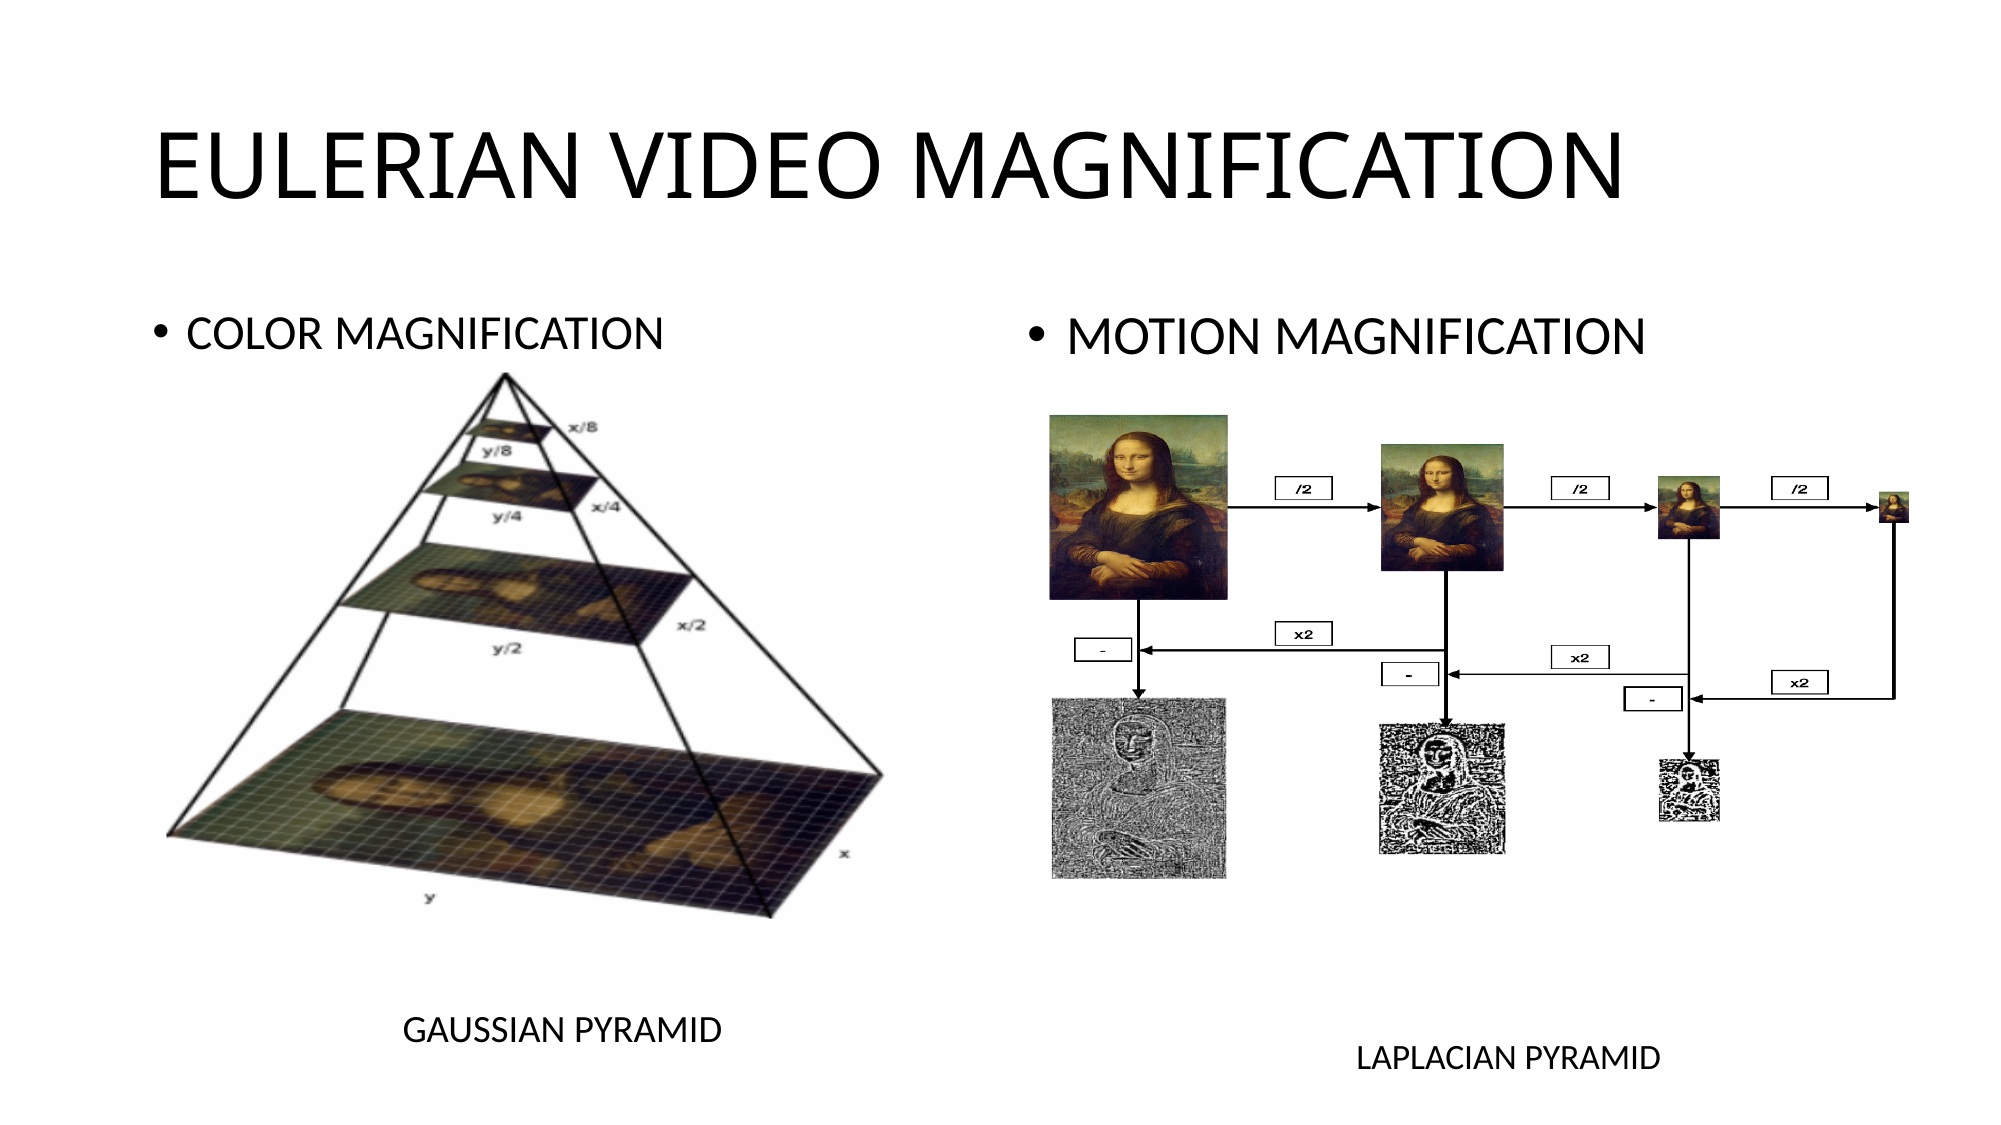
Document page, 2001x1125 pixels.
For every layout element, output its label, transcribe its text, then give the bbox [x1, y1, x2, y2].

list MOTION MAGNIFICATION LAPLACIAN PYRAMID [1012, 299, 1863, 391]
list COLOR MAGNIFICATION GAUSSIAN PYRAMID [137, 299, 988, 1066]
picture [1012, 391, 1943, 893]
title EULERIAN VIDEO MAGNIFICATION [137, 59, 1863, 278]
list MOTION MAGNIFICATION LAPLACIAN PYRAMID [1012, 893, 1863, 1097]
picture [125, 351, 913, 950]
